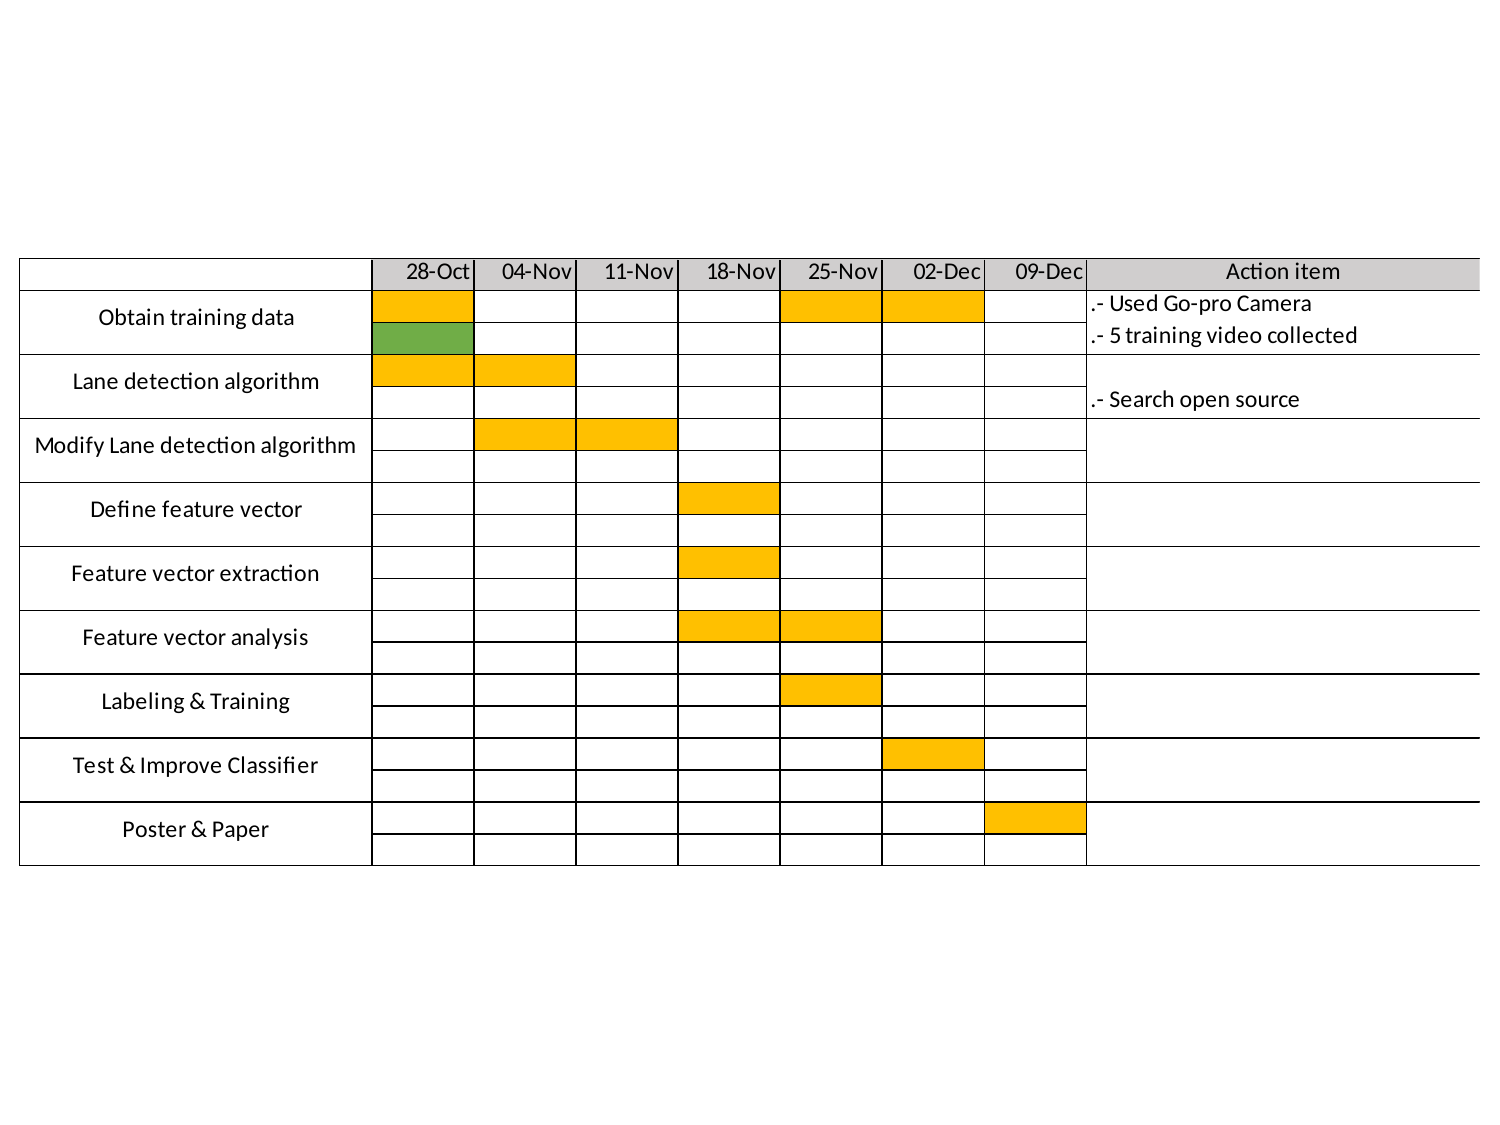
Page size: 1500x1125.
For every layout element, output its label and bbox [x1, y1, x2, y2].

picture [18, 257, 1482, 867]
